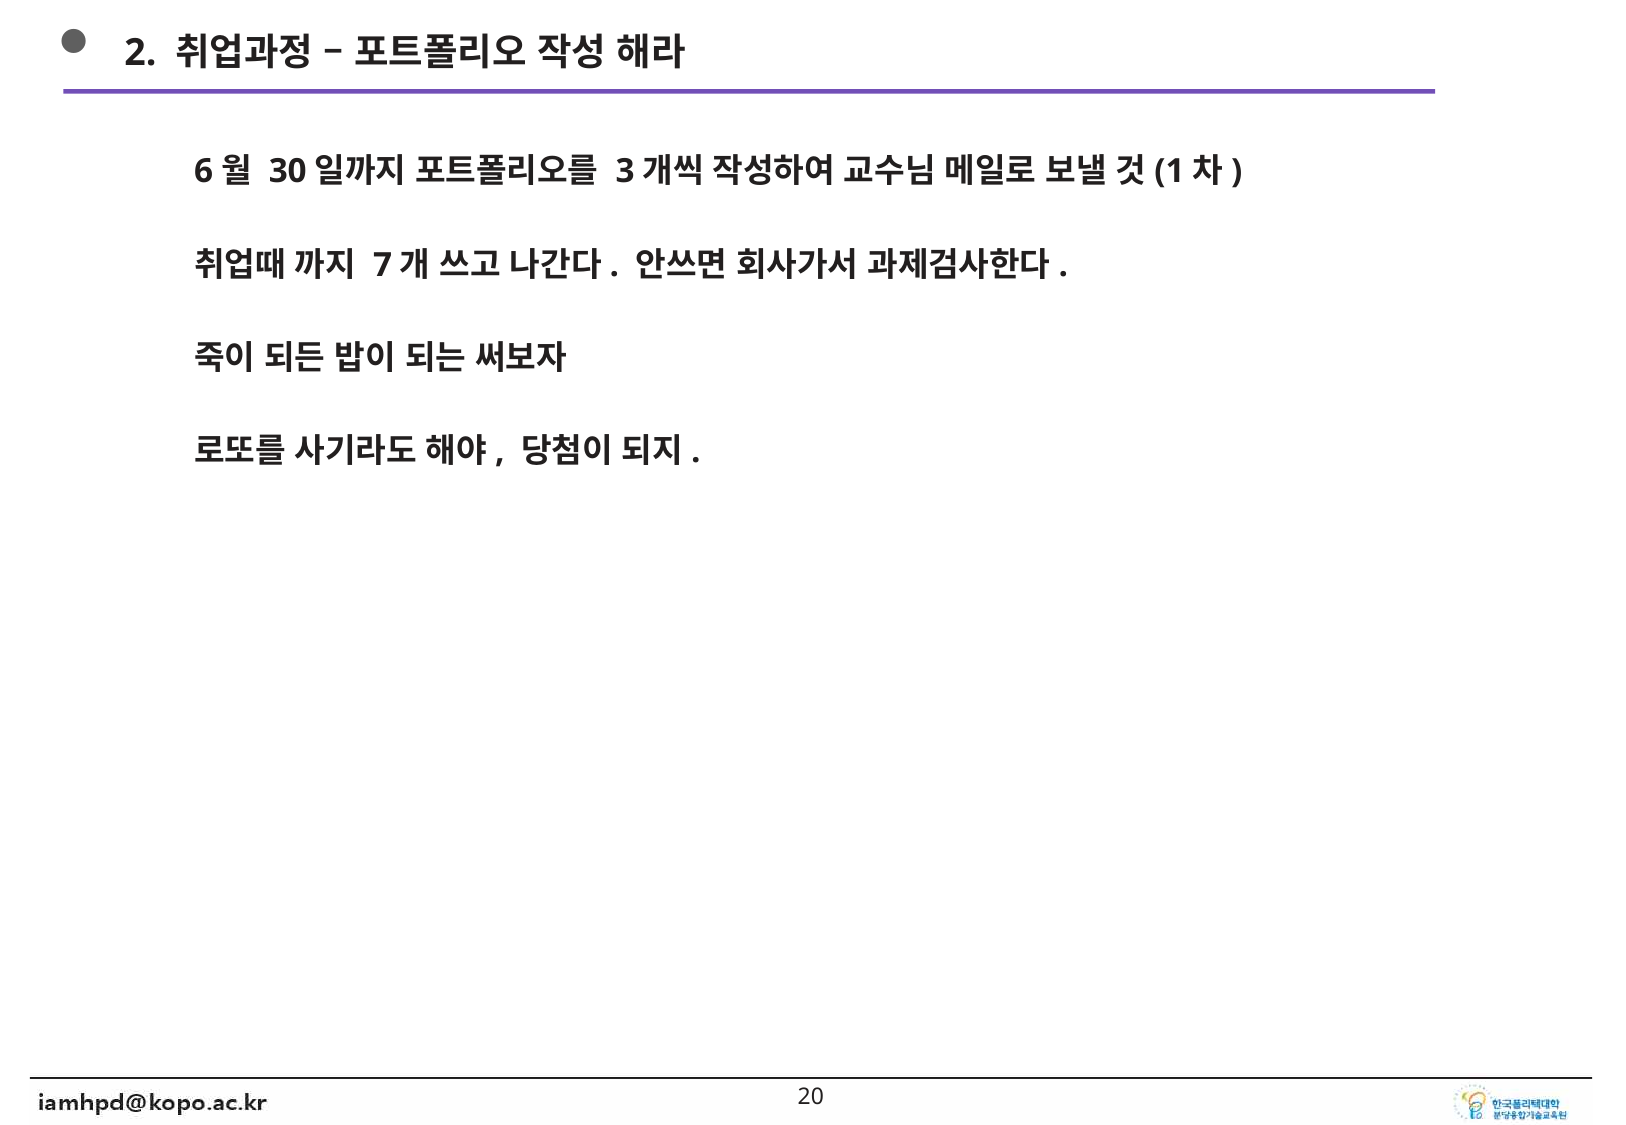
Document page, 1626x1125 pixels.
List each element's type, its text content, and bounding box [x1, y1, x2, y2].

text_box [44, 0, 1604, 114]
picture [29, 1073, 1593, 1125]
text_box 6월 30일까지 포트폴리오를 3개씩 작성하여 교수님 메일로 보낼 것(1차) 취업때 까지 7개 쓰고 나간다. 안쓰면 회사가서 과제검사한다. 죽이 되든 밥이 되는 써보자 로또를 사기라도 해야, 당첨이 되지. [179, 142, 1258, 477]
text_box 2. 취업과정 – 포트폴리오 작성 해라 [109, 20, 1246, 93]
text_box 19 [765, 1072, 857, 1123]
